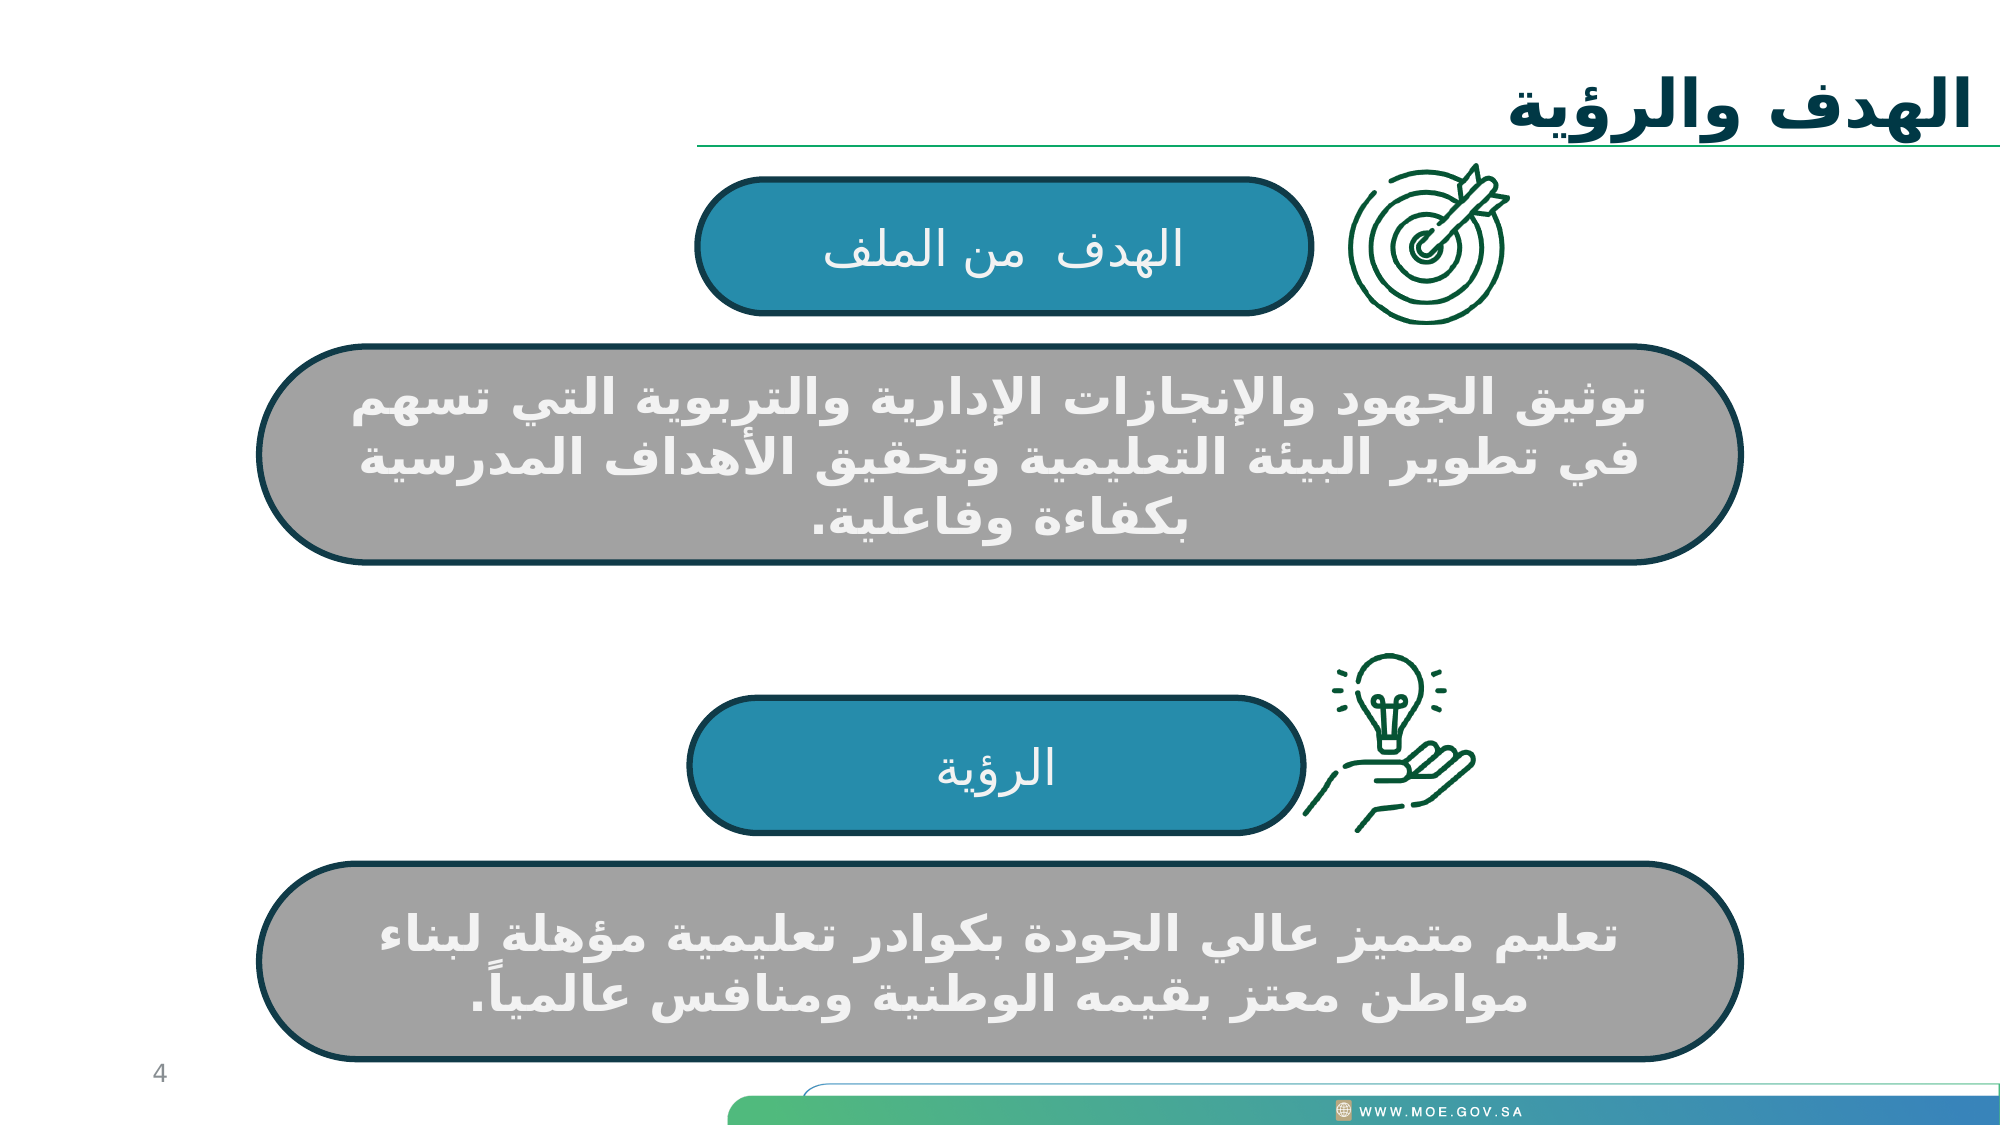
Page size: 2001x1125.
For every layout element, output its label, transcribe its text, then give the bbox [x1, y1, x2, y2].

text_box الرؤية [689, 697, 1296, 834]
picture [725, 1082, 2000, 1125]
picture [1301, 653, 1476, 834]
picture [1348, 163, 1510, 325]
slide_number 4 [137, 1042, 588, 1103]
text_box تعليم متميز عالي الجودة بكوادر تعليمية مؤهلة لبناء مواطن معتز بقيمه الوطنية ومنافس عالمياً. [259, 863, 1741, 1060]
text_box الهدف من الملف [697, 179, 1312, 314]
text_box الهدف والرؤية [613, 53, 1991, 149]
text_box توثيق الجهود والإنجازات الإدارية والتربوية التي تسهم في تطوير البيئة التعليمية وتحقيق الأهداف المدرسية بكفاءة وفاعلية. [259, 346, 1741, 563]
